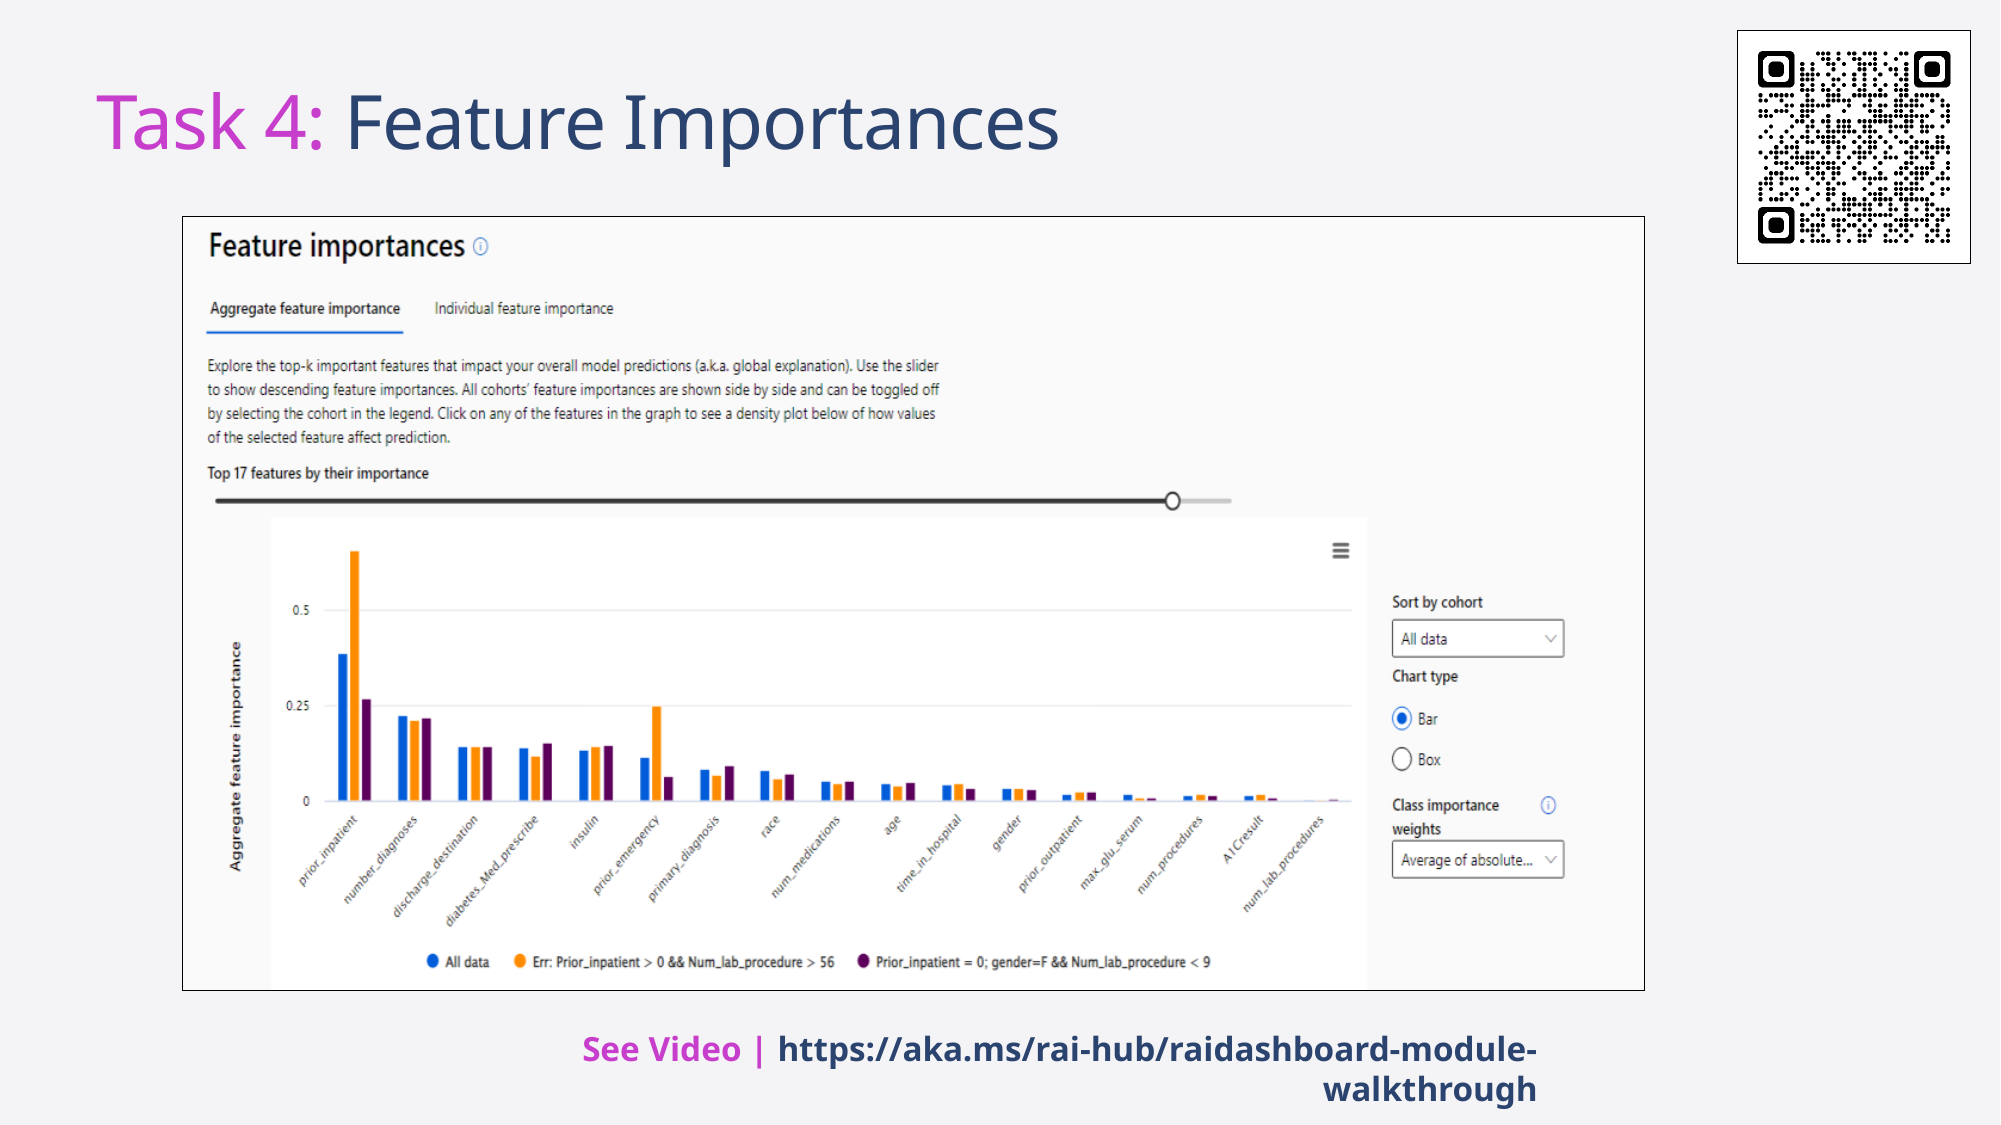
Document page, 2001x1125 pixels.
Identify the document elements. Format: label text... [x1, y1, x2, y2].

picture [1737, 30, 1972, 264]
text_box See Video | https://aka.ms/rai-hub/raidashboard-module-walkthrough [347, 1020, 1553, 1116]
title Task 4: Feature Importances [96, 75, 1737, 166]
picture [182, 216, 1646, 991]
